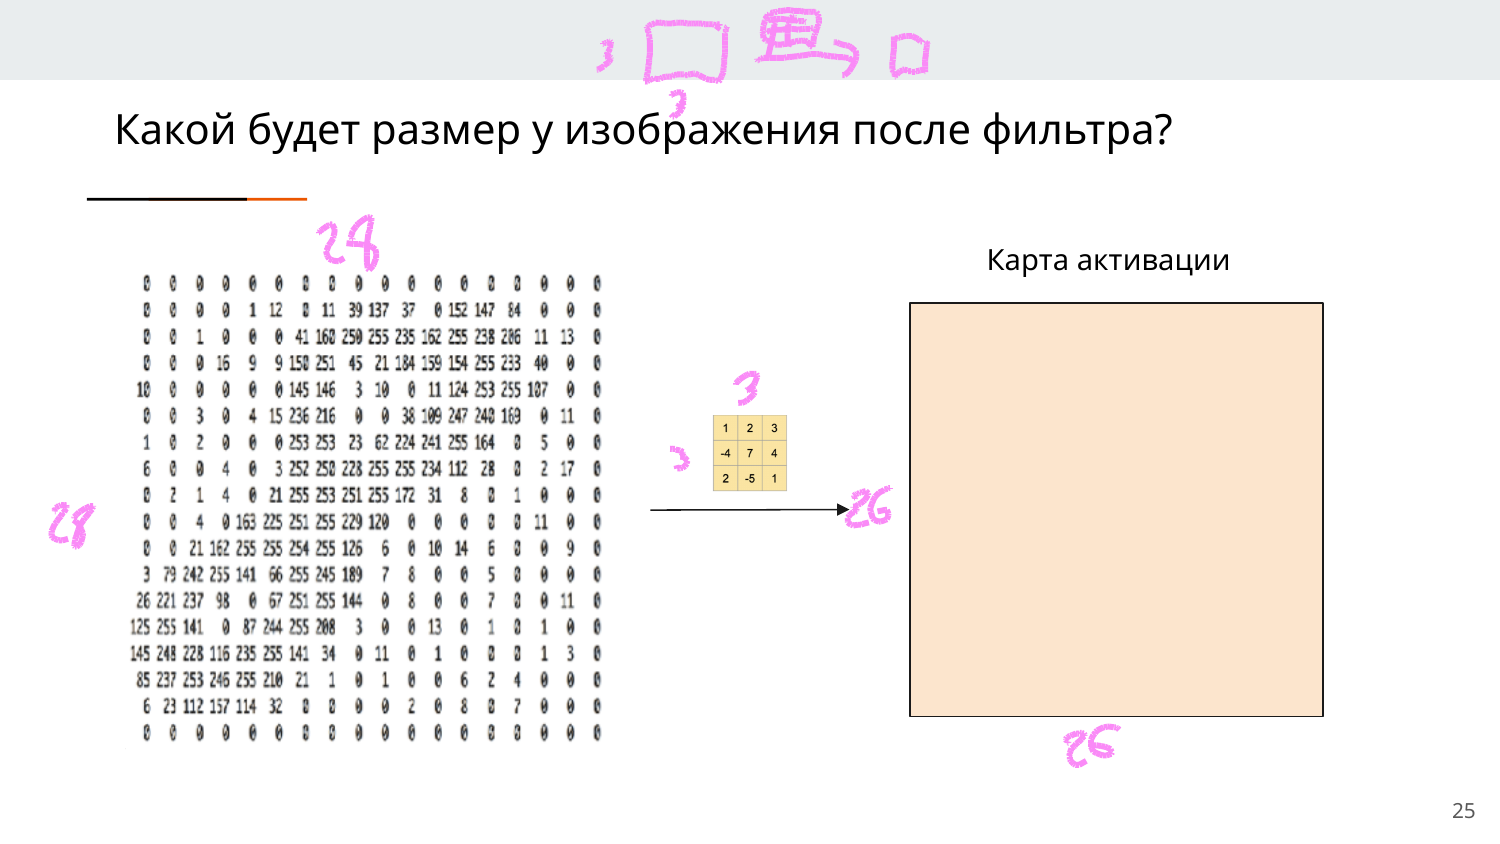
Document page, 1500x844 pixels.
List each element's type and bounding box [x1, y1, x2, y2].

text_box [870, 487, 891, 522]
text_box [847, 491, 869, 526]
text_box [909, 303, 1324, 717]
text_box [971, 226, 1287, 292]
text_box [645, 22, 728, 82]
text_box [650, 503, 850, 516]
text_box [319, 224, 345, 262]
text_box [1065, 732, 1087, 765]
text_box [596, 41, 611, 70]
picture [712, 415, 788, 492]
text_box [346, 217, 377, 269]
text_box [892, 35, 928, 77]
text_box [51, 505, 69, 541]
text_box [735, 373, 758, 403]
text_box [670, 448, 688, 469]
title [114, 87, 1500, 176]
text_box [73, 505, 94, 547]
text_box [757, 10, 857, 76]
text_box [670, 92, 684, 117]
slide_number [1400, 779, 1491, 844]
picture [124, 269, 607, 751]
text_box [1089, 726, 1120, 756]
